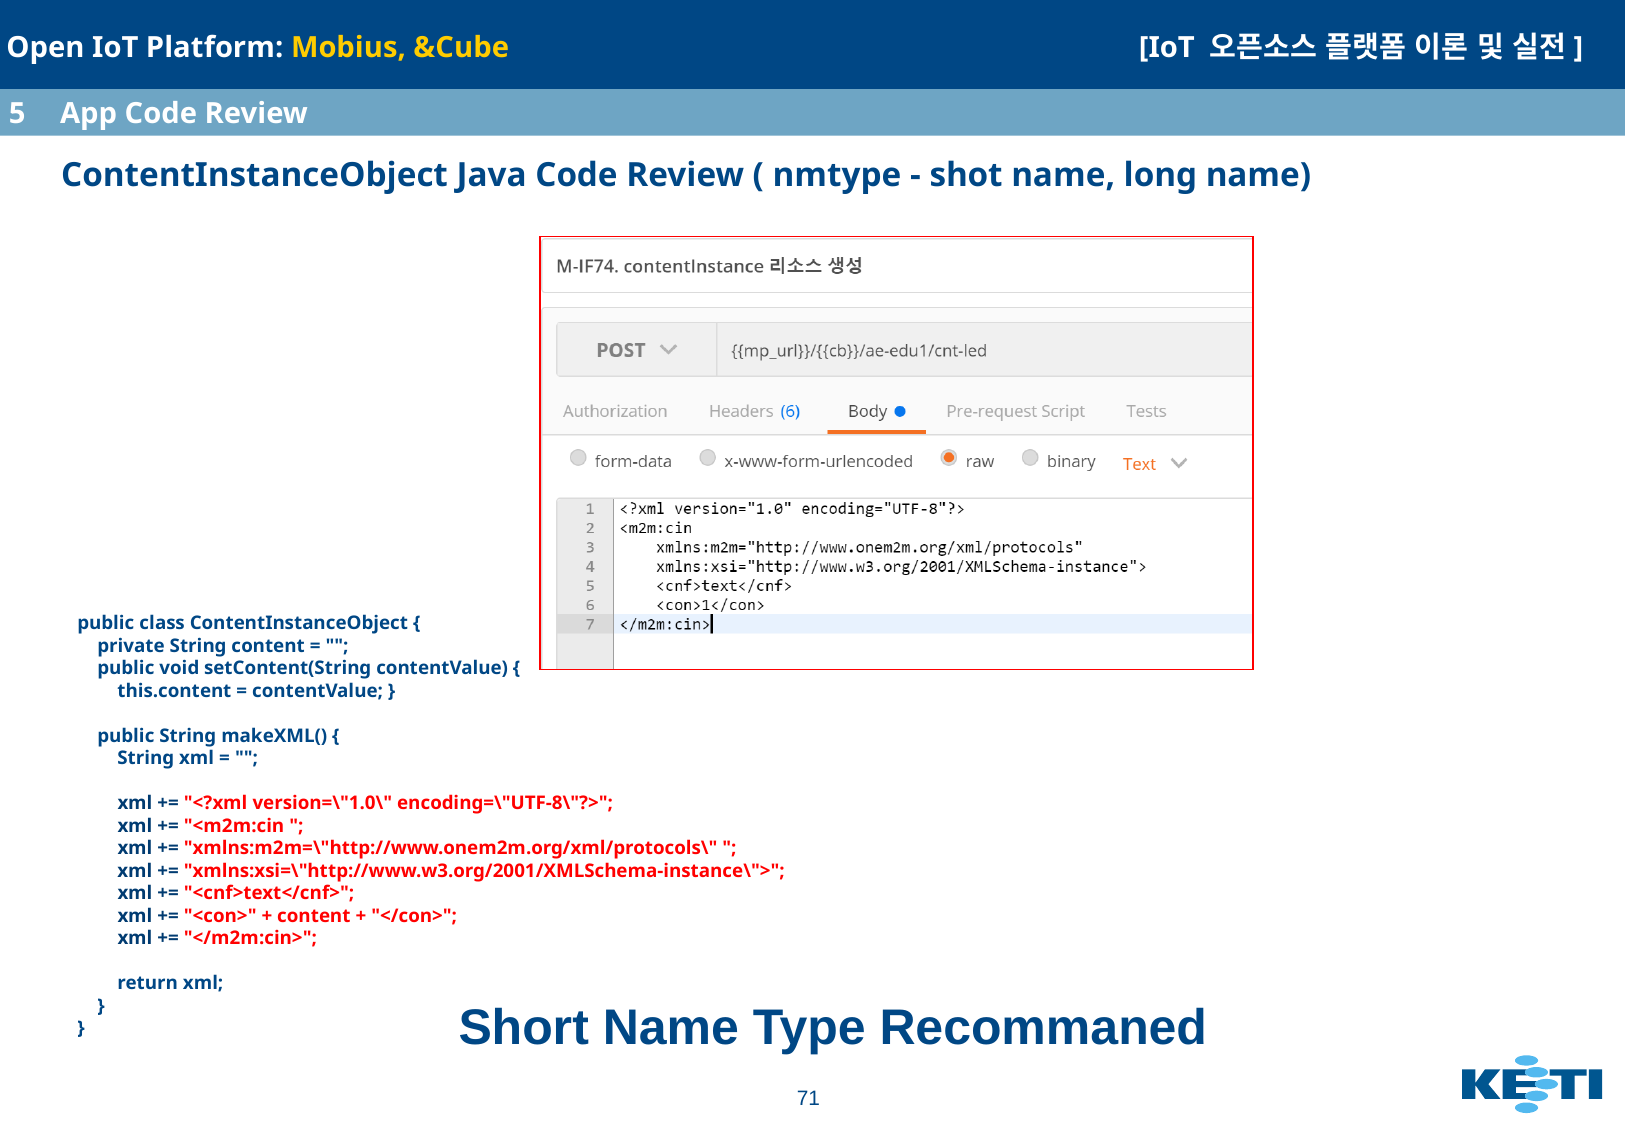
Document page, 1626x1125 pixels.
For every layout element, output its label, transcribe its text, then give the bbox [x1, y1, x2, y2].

text_box Short Name Type Recommaned [443, 987, 1223, 1063]
list public class ContentInstanceObject { private String content = ""; public void setContent(String contentValue) { this.content = contentValue; } public String makeXML() { String xml = ""; xml += "<?xml version=\"1.0\" encoding=\"UTF-8\"?>"; xml += "<m2m:cin "; xml += "xmlns:m2m=\"http://www.onem2m.org/xml/protocols\" "; xml += "xmlns:xsi=\"http://www.w3.org/2001/XMLSchema-instance\">"; xml += "<cnf>text</cnf>"; xml += "<con>" + content + "</con>"; xml += "</m2m:cin>"; return xml; } } [62, 219, 860, 1071]
picture [540, 236, 1253, 669]
text_box 5 App Code Review [0, 94, 1575, 130]
title ContentInstanceObject Java Code Review ( nmtype - shot name, long name) [61, 152, 1563, 341]
